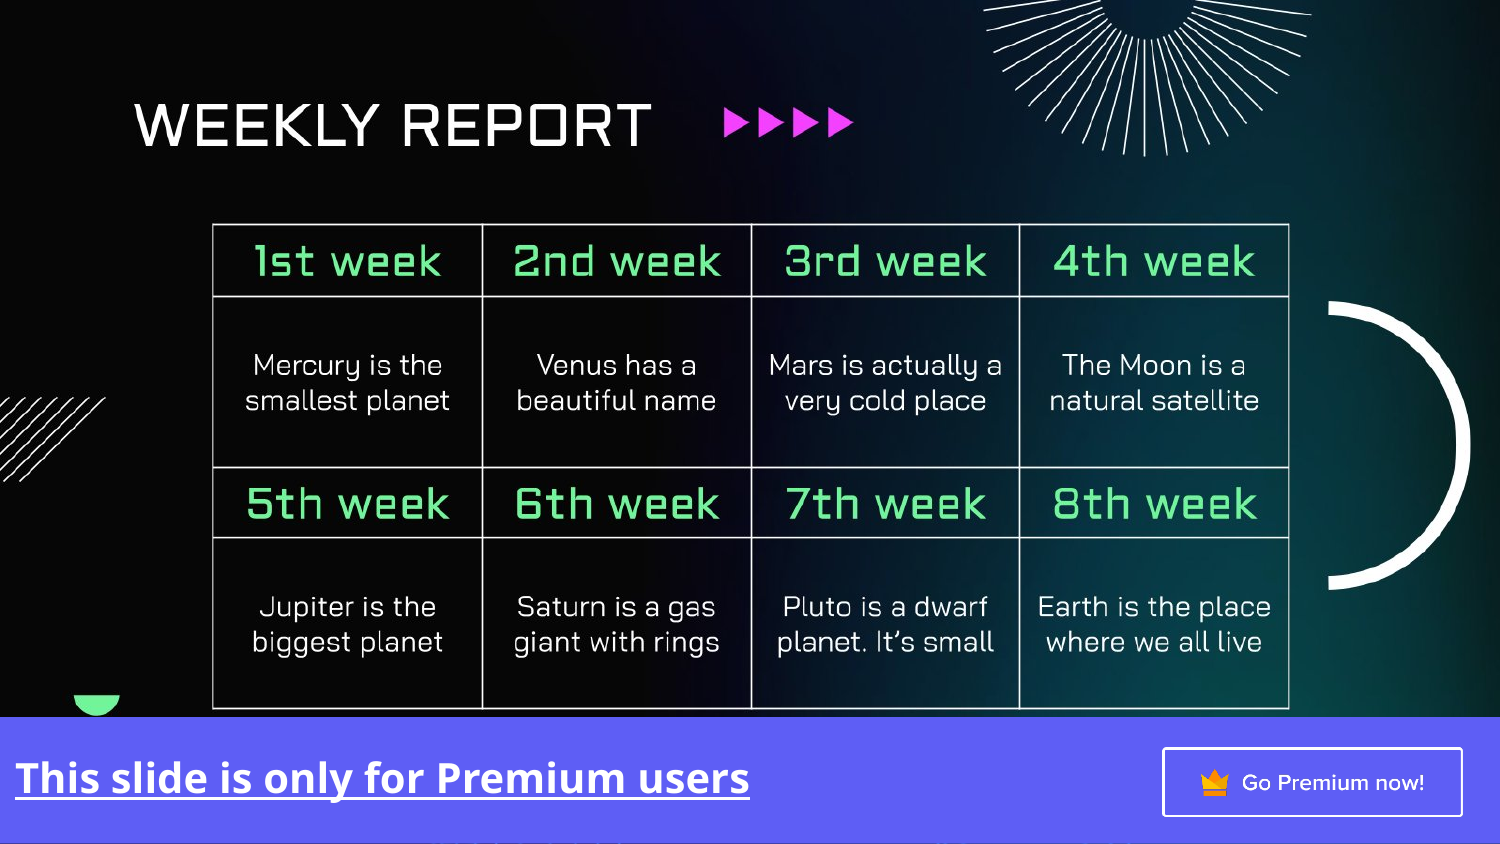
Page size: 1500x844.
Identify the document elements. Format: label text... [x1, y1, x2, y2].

picture [1162, 747, 1463, 817]
text_box This slide is only for Premium users [0, 717, 1500, 844]
picture [0, 0, 1500, 717]
